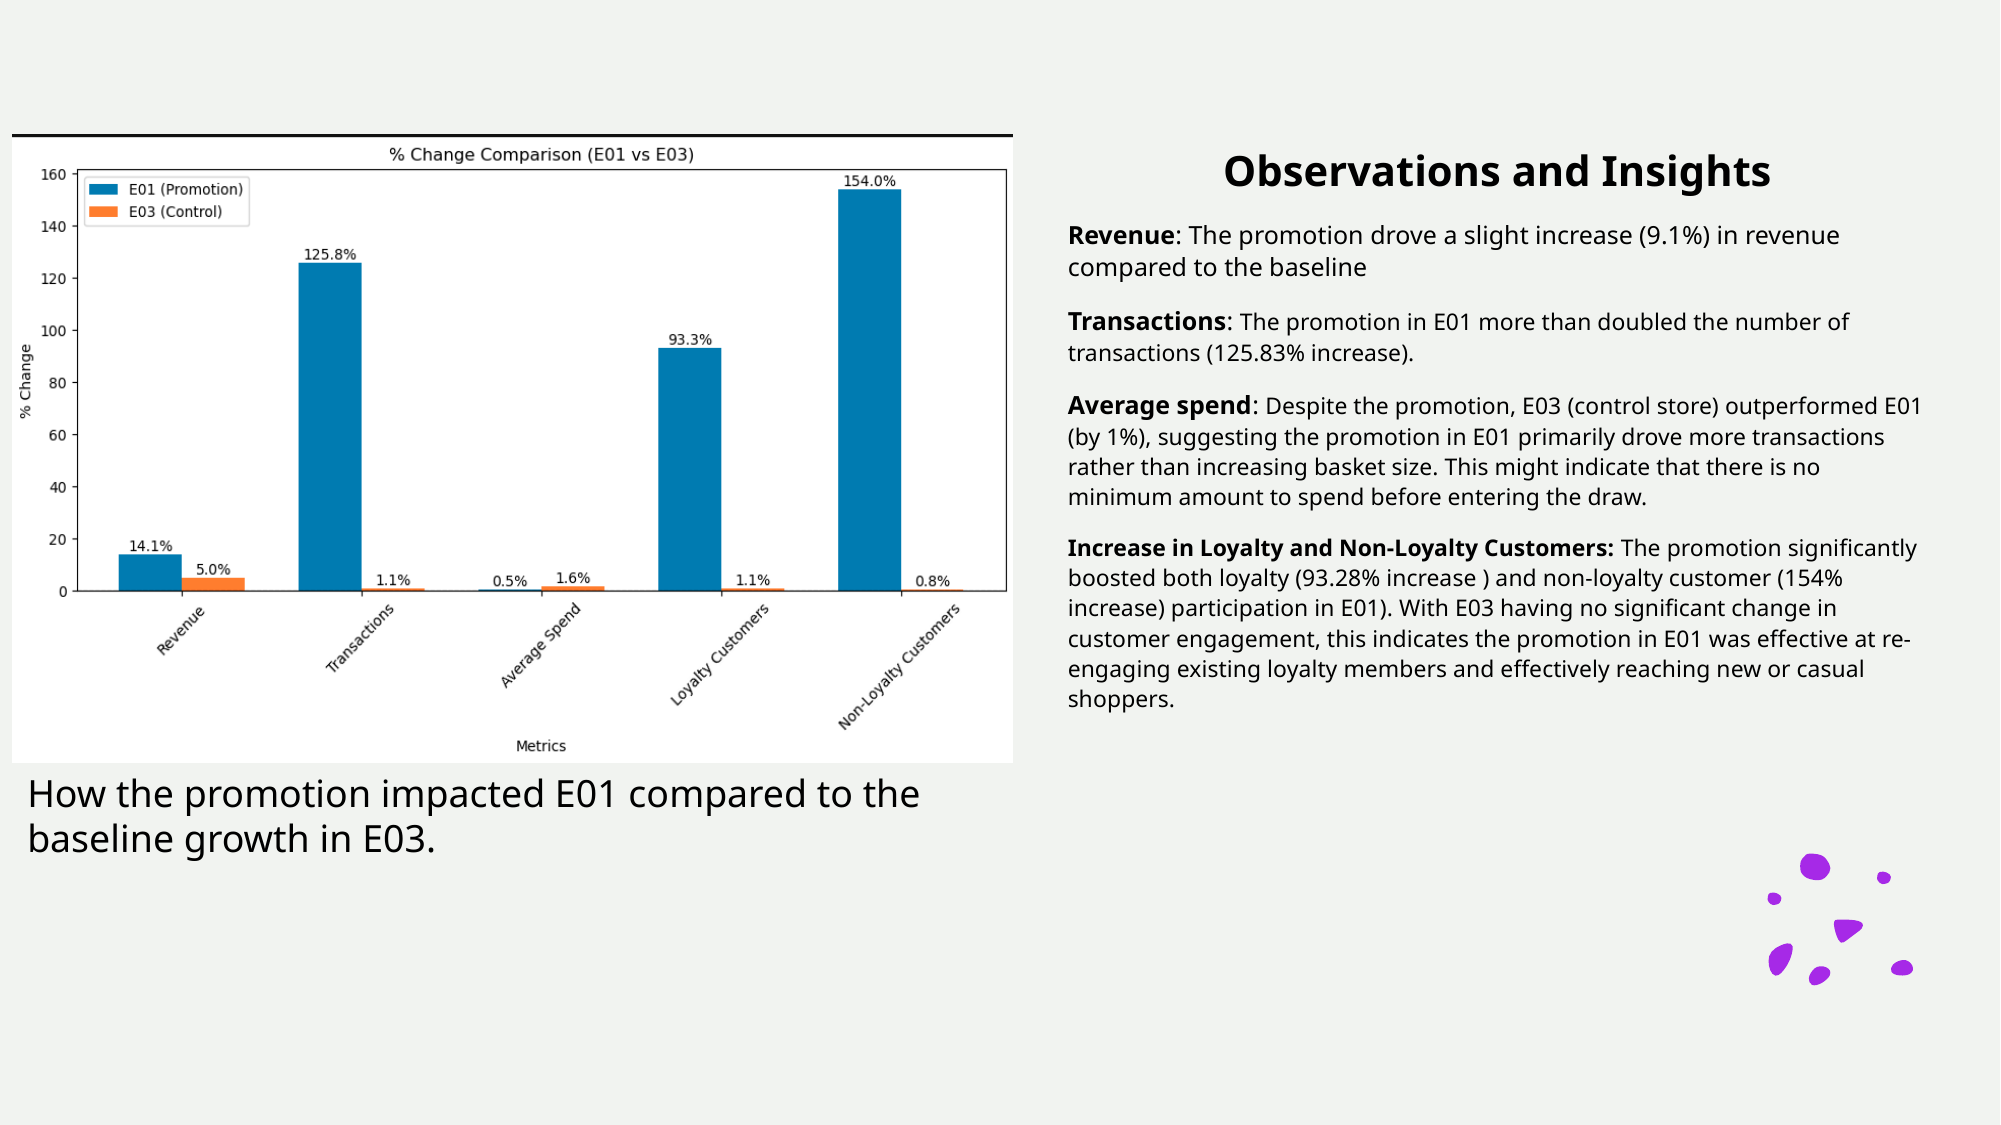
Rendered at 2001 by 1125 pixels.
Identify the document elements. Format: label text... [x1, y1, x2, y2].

text_box How the promotion impacted E01 compared to the baseline growth in E03. [12, 763, 1013, 867]
picture [12, 134, 1013, 763]
list Observations and Insights Revenue: The promotion drove a slight increase (9.1%) in revenue compared to the baseline Transactions: The promotion in E01 more than doubled the number of transactions (125.83% increase). Average spend: Despite the promotion, E03 (control store) outperformed E01 (by 1%), suggesting the promotion in E01 primarily drove more transactions rather than increasing basket size. This might indicate that there is no minimum amount to spend before entering the draw. Increase in Loyalty and Non-Loyalty Customers: The promotion significantly boosted both loyalty (93.28% increase ) and non-loyalty customer (154% increase) participation in E01). With E03 having no significant change in customer engagement, this indicates the promotion in E01 was effective at re-engaging existing loyalty members and effectively reaching new or casual shoppers. [1053, 132, 1943, 933]
